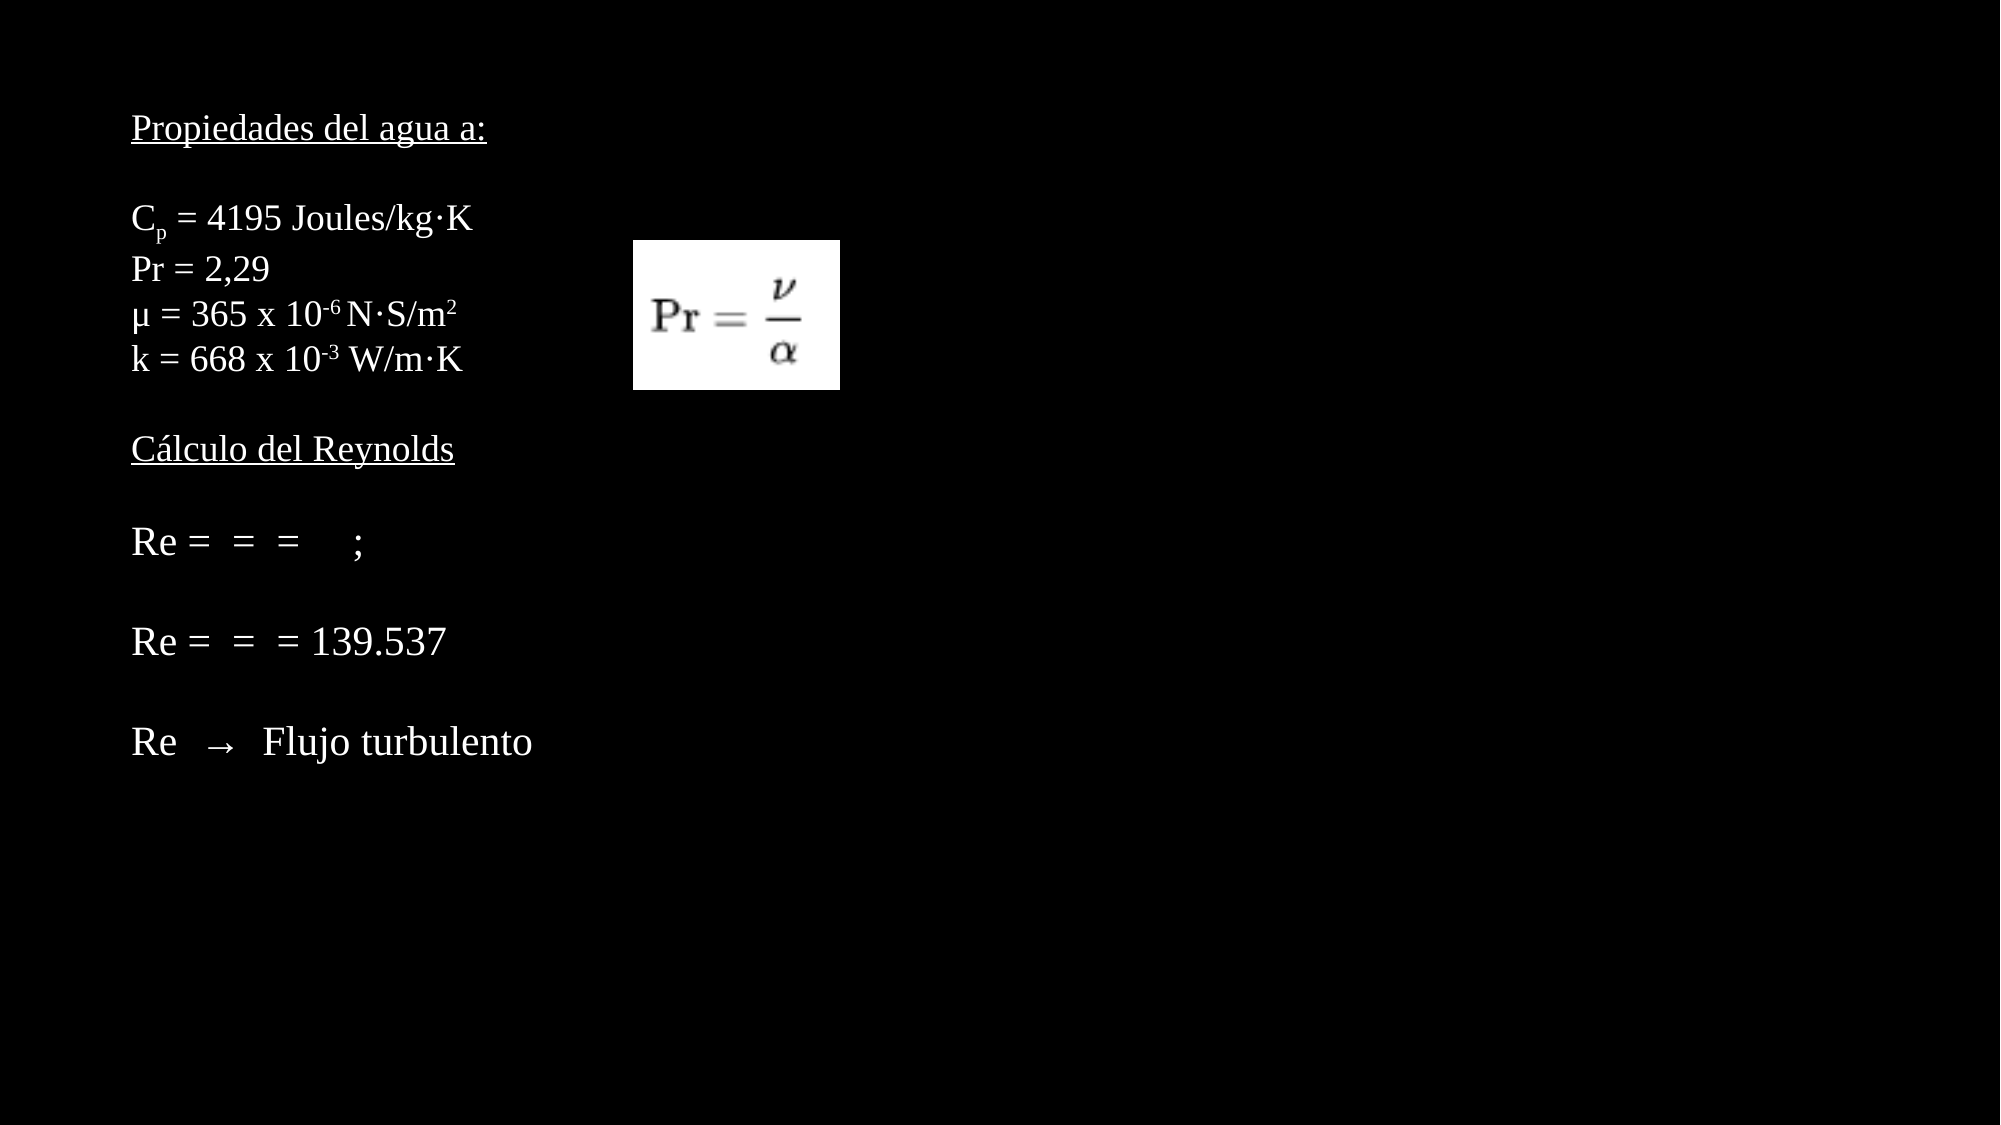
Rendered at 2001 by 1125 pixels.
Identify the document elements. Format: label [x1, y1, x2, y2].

picture [633, 240, 840, 390]
